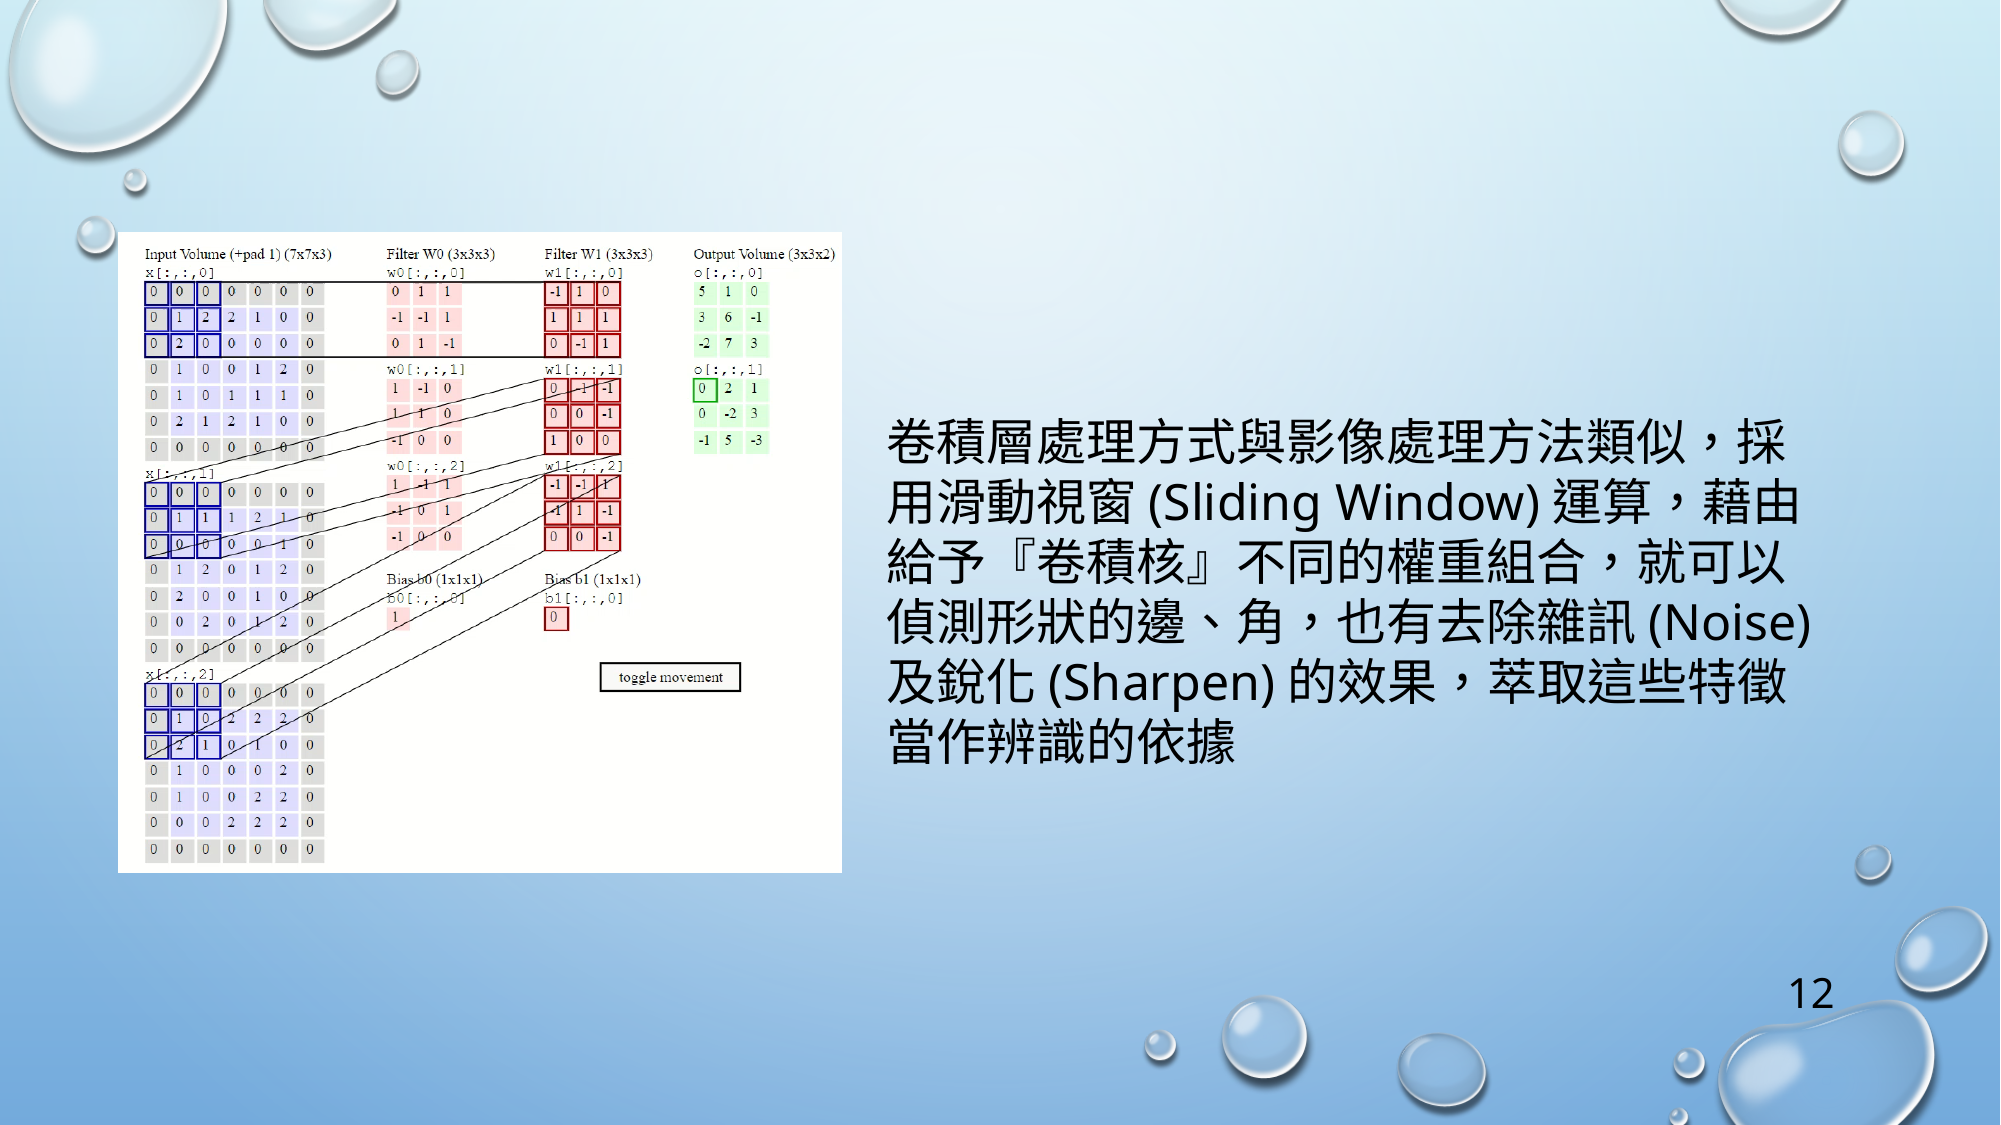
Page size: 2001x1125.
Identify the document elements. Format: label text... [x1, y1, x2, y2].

slide_number 12 [1724, 965, 1851, 1025]
picture [0, 0, 2000, 1125]
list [117, 231, 843, 874]
text_box 卷積層處理方式與影像處理方法類似，採用滑動視窗(Sliding Window)運算，藉由給予『卷積核』不同的權重組合，就可以偵測形狀的邊、角，也有去除雜訊(Noise)及銳化(Sharpen)的效果，萃取這些特徵當作辨識的依據 [871, 402, 1835, 778]
